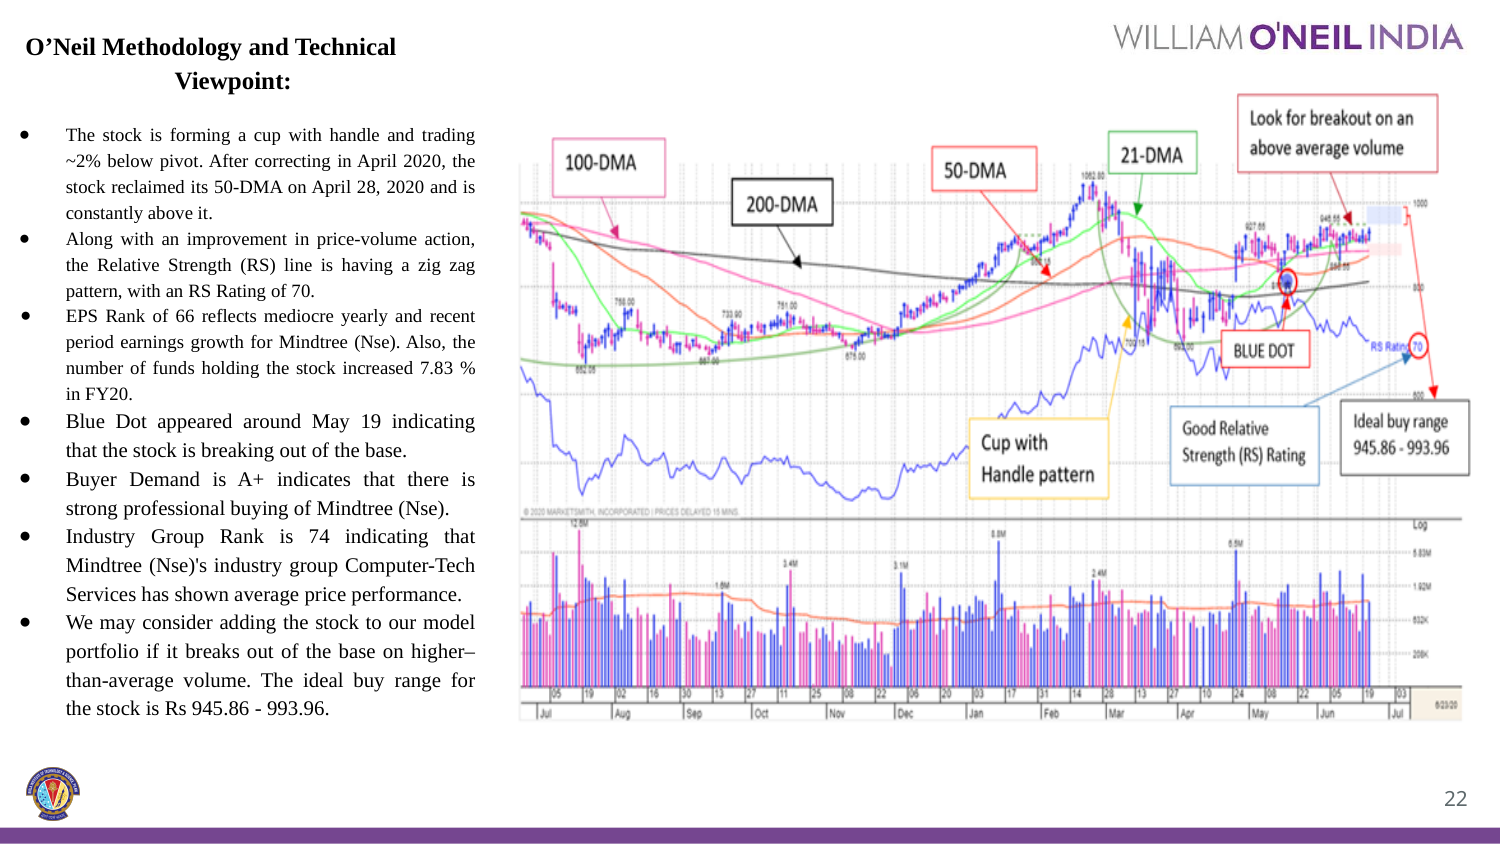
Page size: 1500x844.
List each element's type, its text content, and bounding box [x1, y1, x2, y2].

text_box O’Neil Methodology and Technical Viewpoint: The stock is forming a cup with handle and trading ~2% below pivot. After correcting in April 2020, the stock reclaimed its 50-DMA on April 28, 2020 and is constantly above it. Along with an improvement in price-volume action, the Relative Strength (RS) line is having a zig zag pattern, with an RS Rating of 70. EPS Rank of 66 reflects mediocre yearly and recent period earnings growth for Mindtree (Nse). Also, the number of funds holding the stock increased 7.83 % in FY20. Blue Dot appeared around May 19 indicating that the stock is breaking out of the base. Buyer Demand is A+ indicates that there is strong professional buying of Mindtree (Nse). Industry Group Rank is 74 indicating that Mindtree (Nse)'s industry group Computer-Tech Services has shown average price performance. We may consider adding the stock to our model portfolio if it breaks out of the base on higher–than-average volume. The ideal buy range for the stock is Rs 945.86 - 993.96. [0, 10, 491, 750]
text_box [25, 0, 512, 356]
slide_number ‹#› [1392, 767, 1483, 833]
picture [511, 5, 1479, 738]
picture [26, 767, 80, 821]
